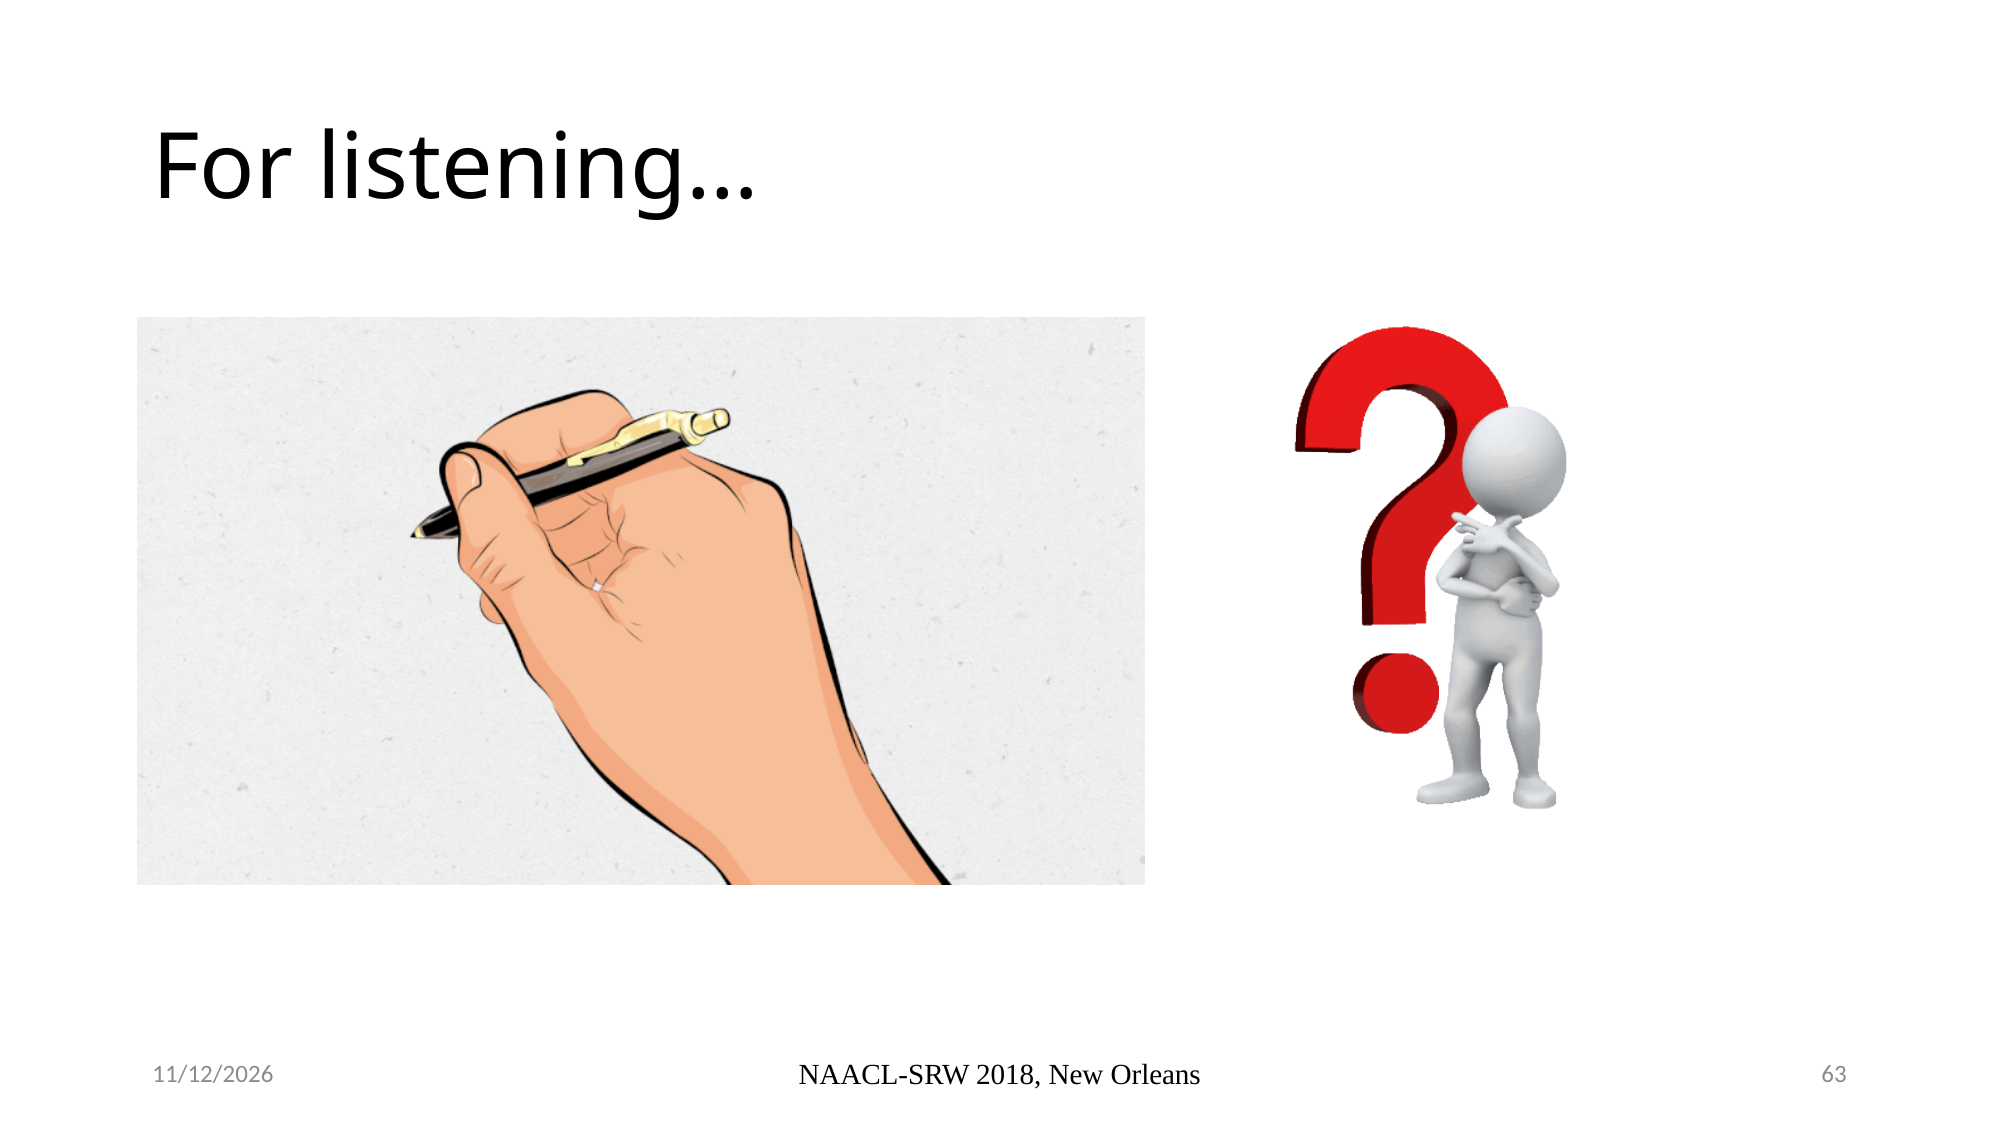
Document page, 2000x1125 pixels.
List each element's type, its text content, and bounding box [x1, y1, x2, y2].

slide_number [137, 1042, 588, 1103]
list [137, 317, 1145, 886]
slide_number 63 [1412, 1042, 1862, 1103]
picture [1256, 317, 1711, 886]
title For listening… [137, 59, 1862, 278]
footer NAACL-SRW 2018, New Orleans [662, 1042, 1338, 1103]
